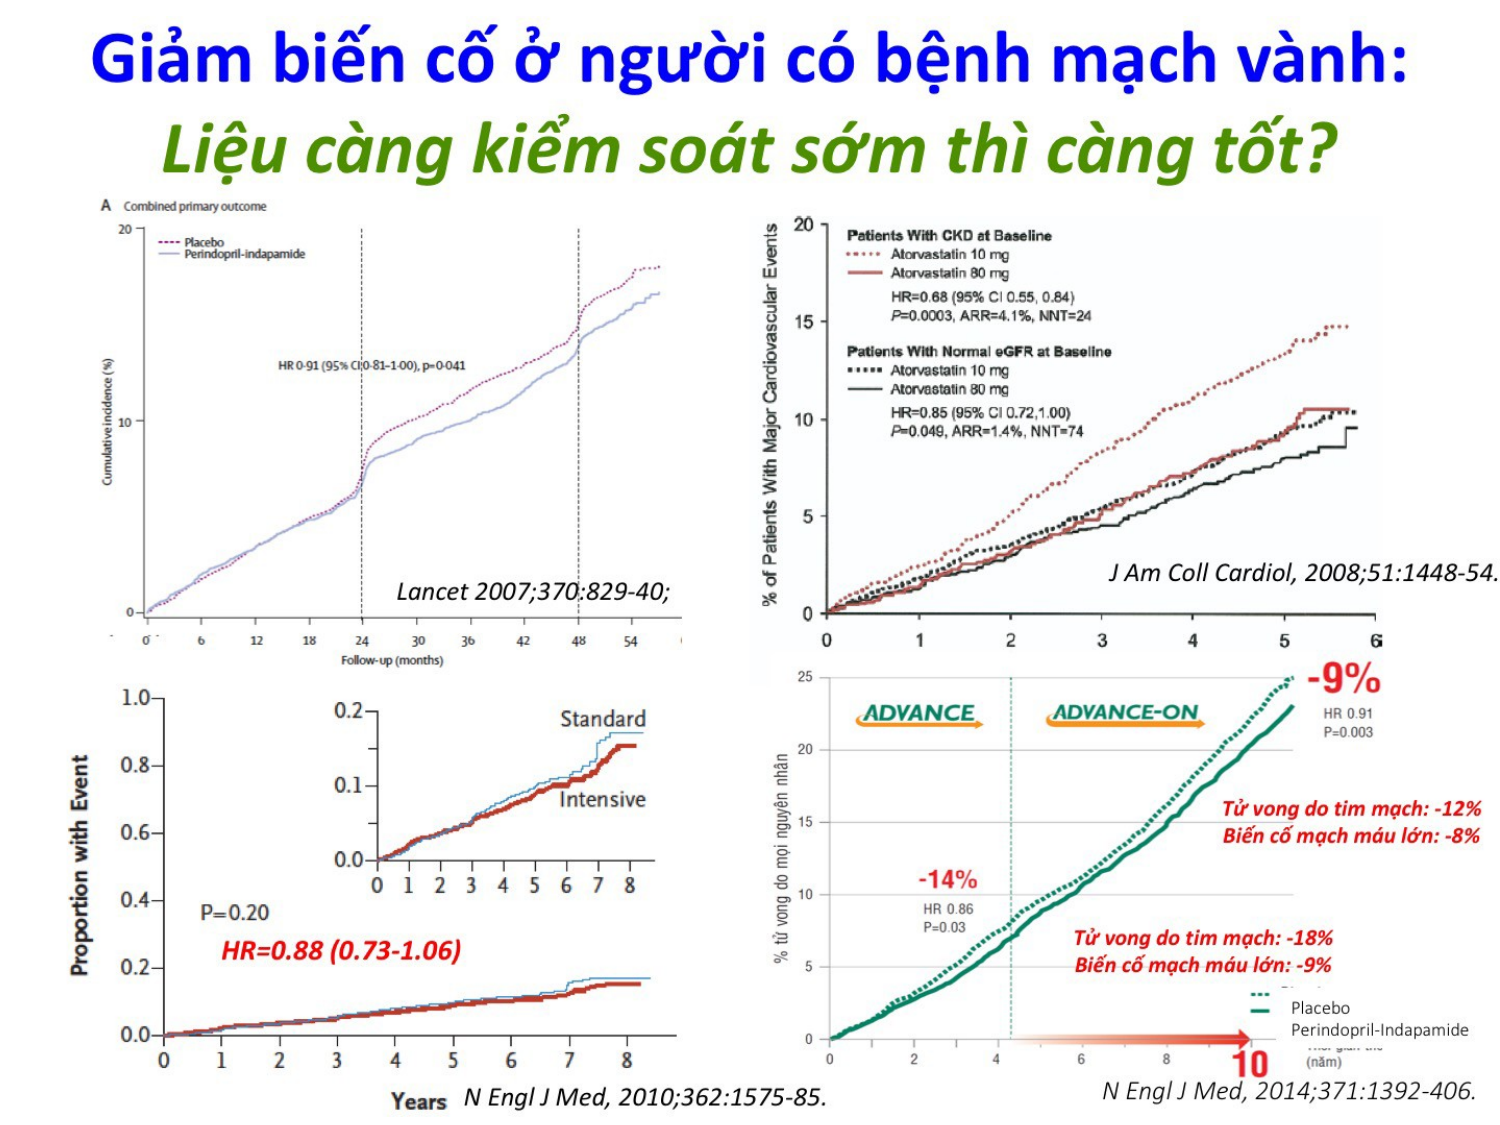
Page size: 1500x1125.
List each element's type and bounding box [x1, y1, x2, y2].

text_box [66, 16, 1500, 1117]
